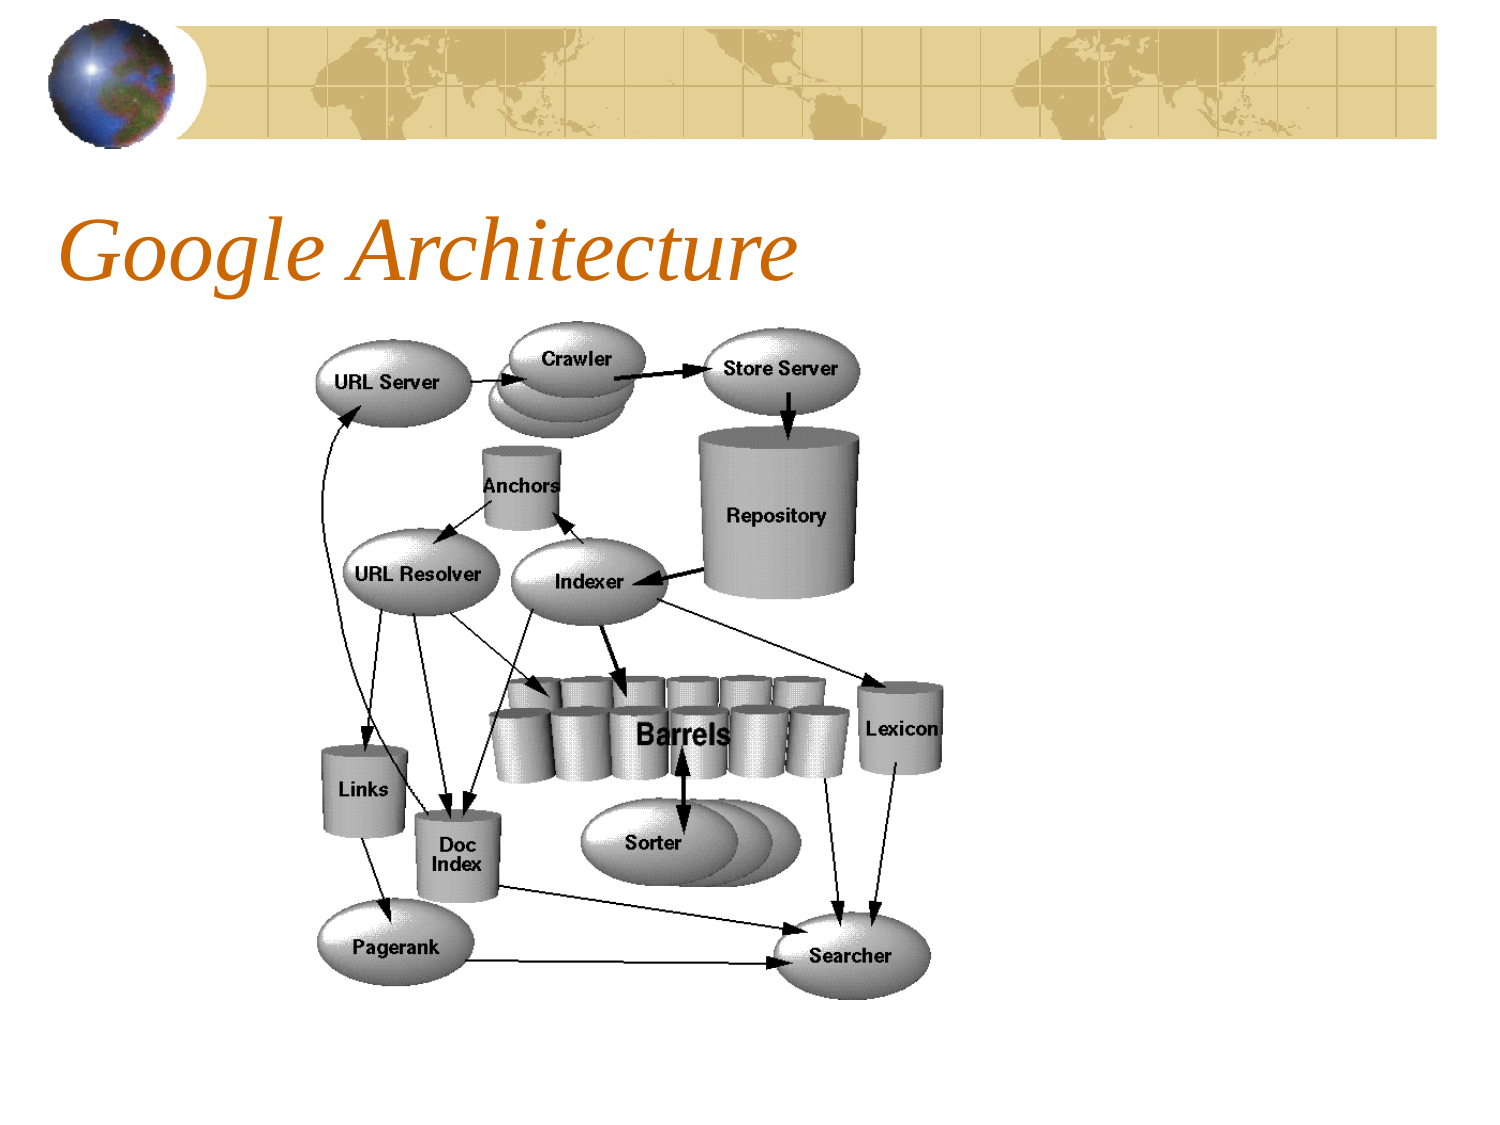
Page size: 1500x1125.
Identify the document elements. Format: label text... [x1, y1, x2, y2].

text_box [315, 321, 944, 1000]
title Google Architecture [54, 186, 810, 377]
picture [48, 19, 1437, 149]
